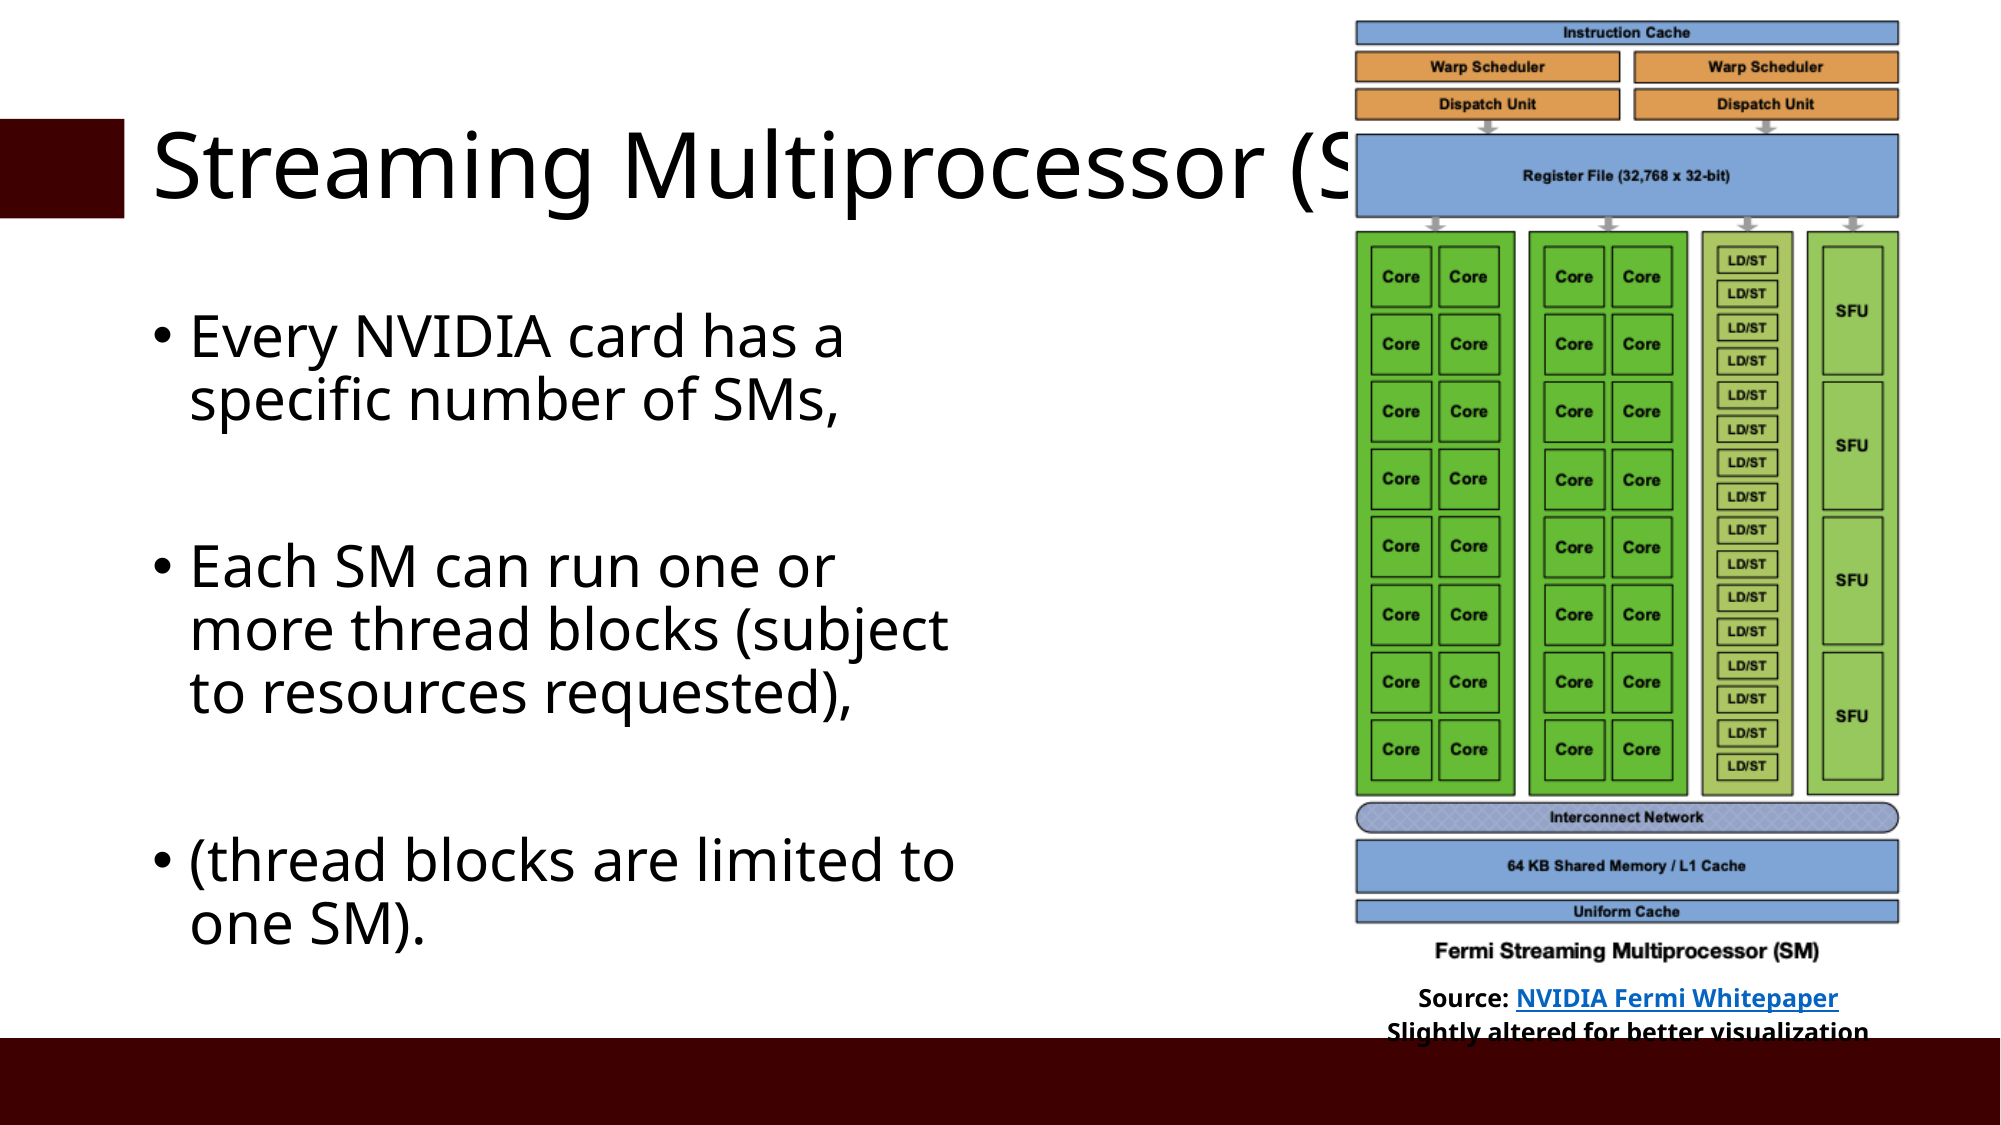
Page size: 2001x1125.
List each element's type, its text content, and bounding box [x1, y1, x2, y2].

text_box Source: NVIDIA Fermi Whitepaper Slightly altered for better visualization [1372, 975, 1886, 1055]
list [1348, 15, 1909, 970]
title Streaming Multiprocessor (SM) [137, 59, 1348, 278]
list Every NVIDIA card has a specific number of SMs, Each SM can run one or more thread blocks (subject to resources requested), (thread blocks are limited to one SM). [137, 299, 988, 1014]
